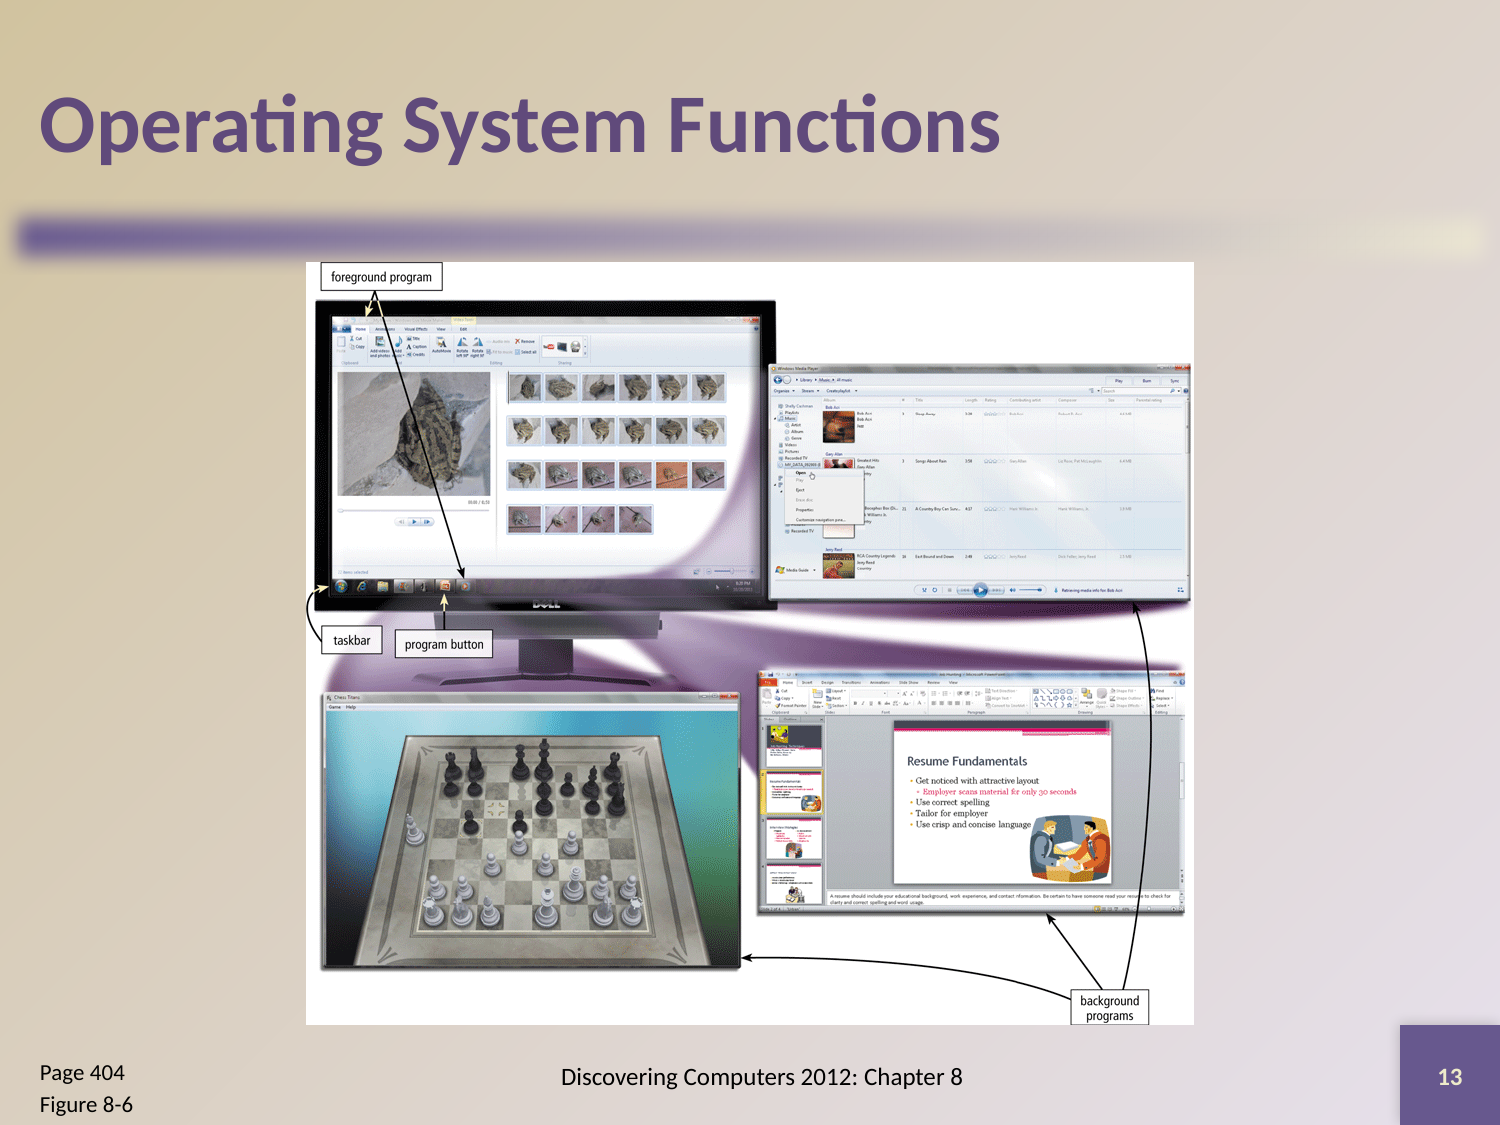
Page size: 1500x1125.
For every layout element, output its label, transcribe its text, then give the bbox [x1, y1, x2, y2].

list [306, 262, 1194, 1026]
title Operating System Functions [24, 24, 1475, 213]
list Page 404 Figure 8-6 [24, 1050, 300, 1125]
slide_number 13 [1400, 1025, 1500, 1125]
footer Discovering Computers 2012: Chapter 8 [450, 1037, 1075, 1113]
